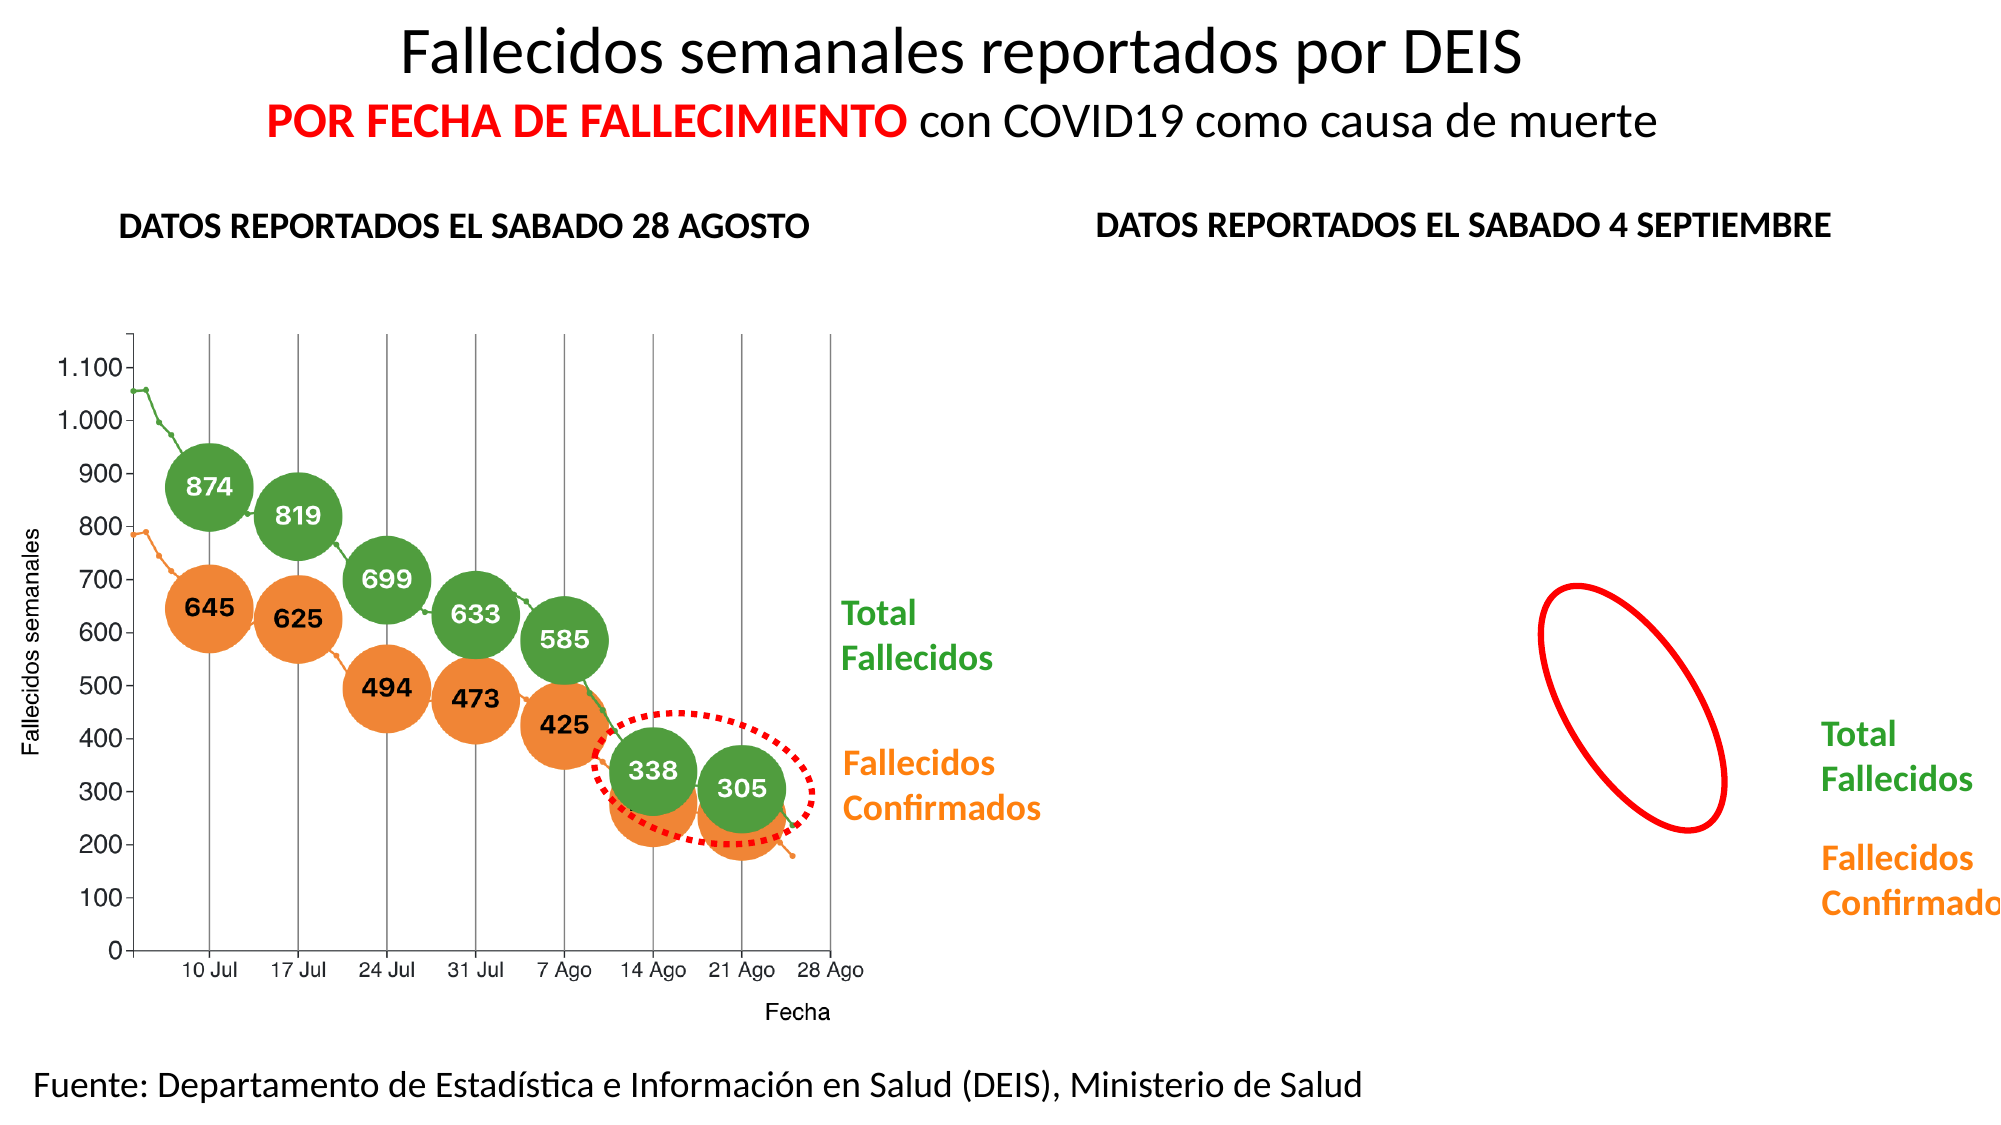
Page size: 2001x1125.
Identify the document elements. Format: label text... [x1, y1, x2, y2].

text_box Total Fallecidos [867, 580, 1009, 686]
text_box DATOS REPORTADOS EL SABADO 4 SEPTIEMBRE [1080, 192, 1848, 253]
text_box Fallecidos Confirmados [867, 730, 1057, 836]
text_box Fallecidos Confirmados [1806, 826, 2000, 931]
text_box Total Fallecidos [1806, 701, 1989, 807]
text_box Fallecidos semanales reportados por DEIS POR FECHA DE FALLECIMIENTO con COVID19 como causa de muerte [251, 0, 1674, 155]
text_box DATOS REPORTADOS EL SABADO 28 AGOSTO [103, 193, 826, 254]
text_box Fuente: Departamento de Estadística e Información en Salud (DEIS), Ministerio de Salud [18, 1052, 1380, 1113]
text_box [1539, 584, 1726, 832]
picture [15, 326, 867, 1032]
